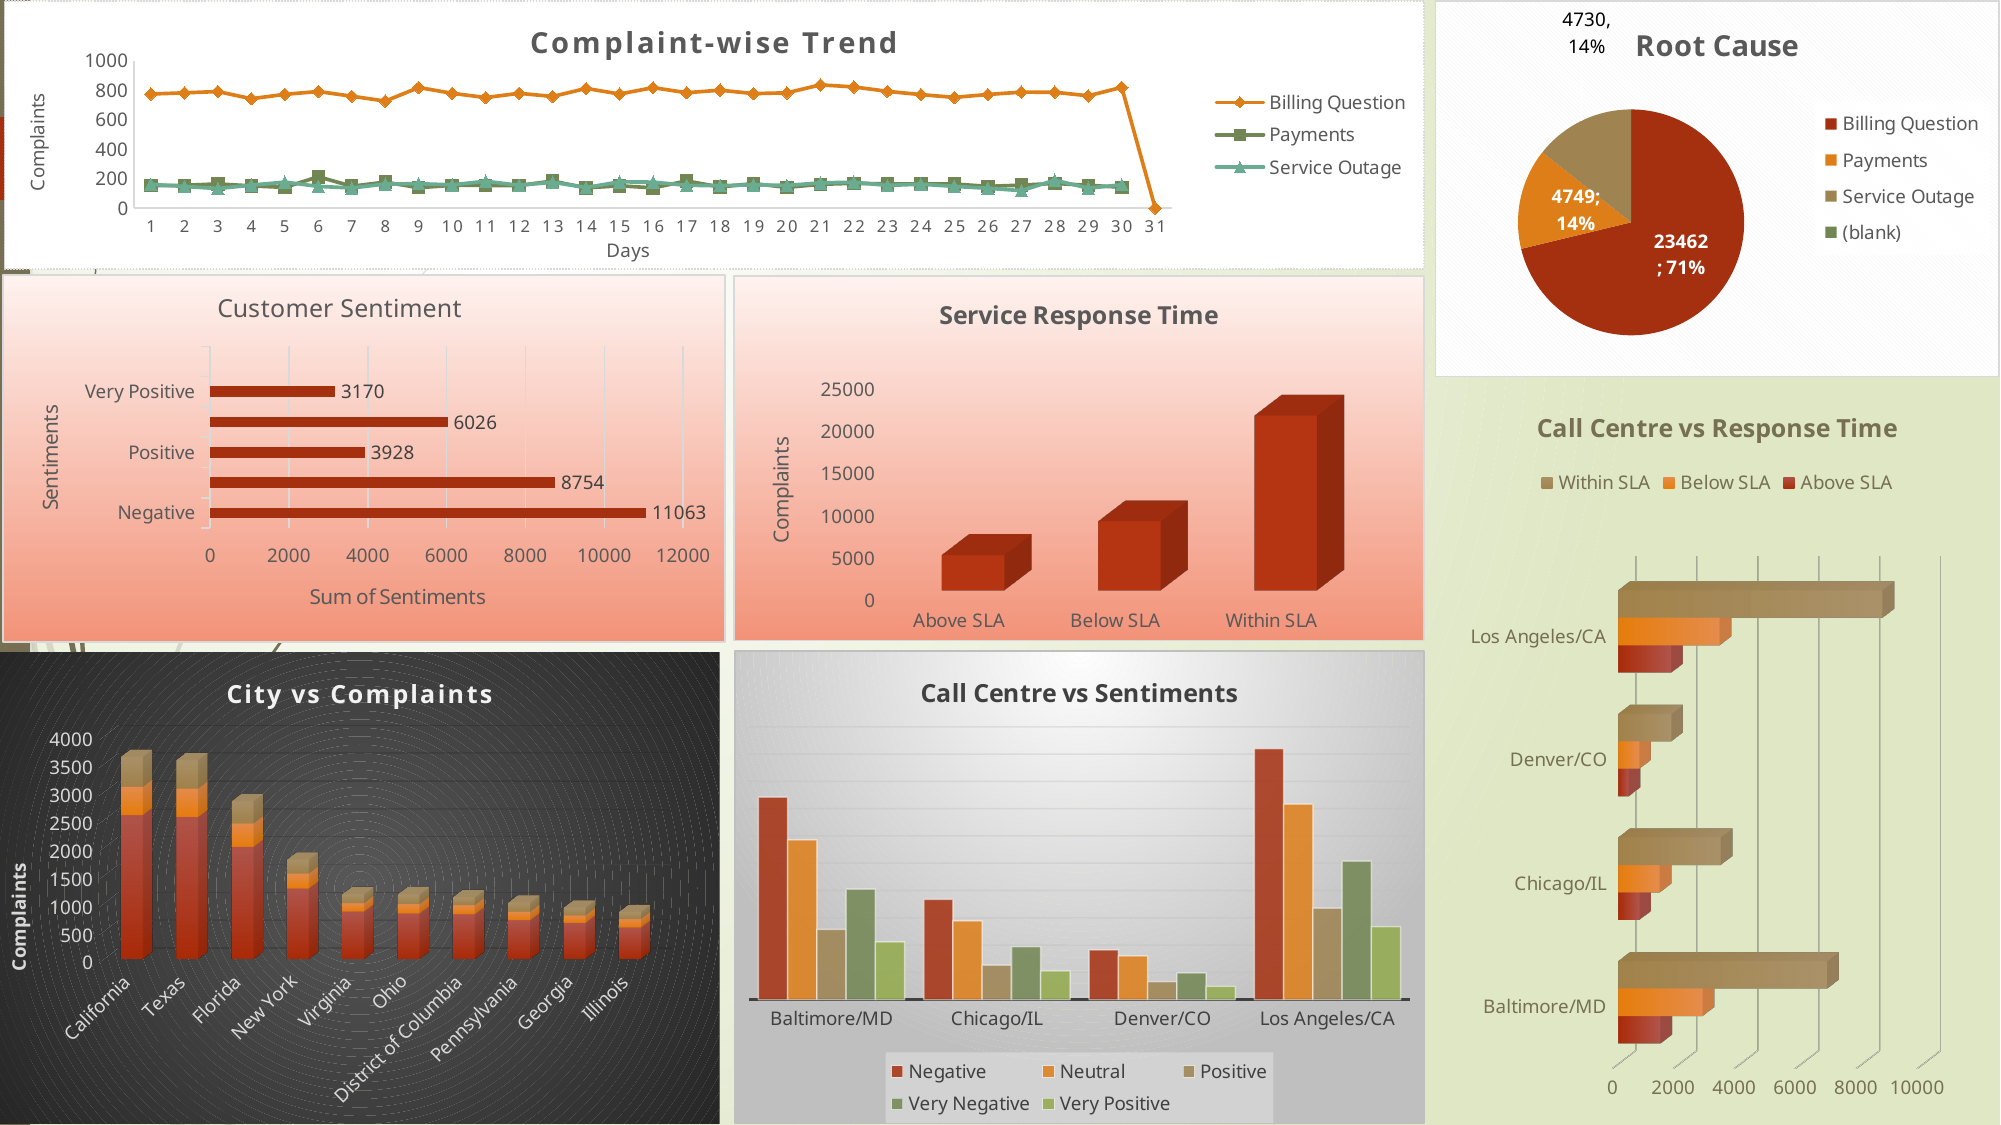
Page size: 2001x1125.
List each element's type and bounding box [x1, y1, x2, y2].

text_box [0, 0, 2000, 1125]
